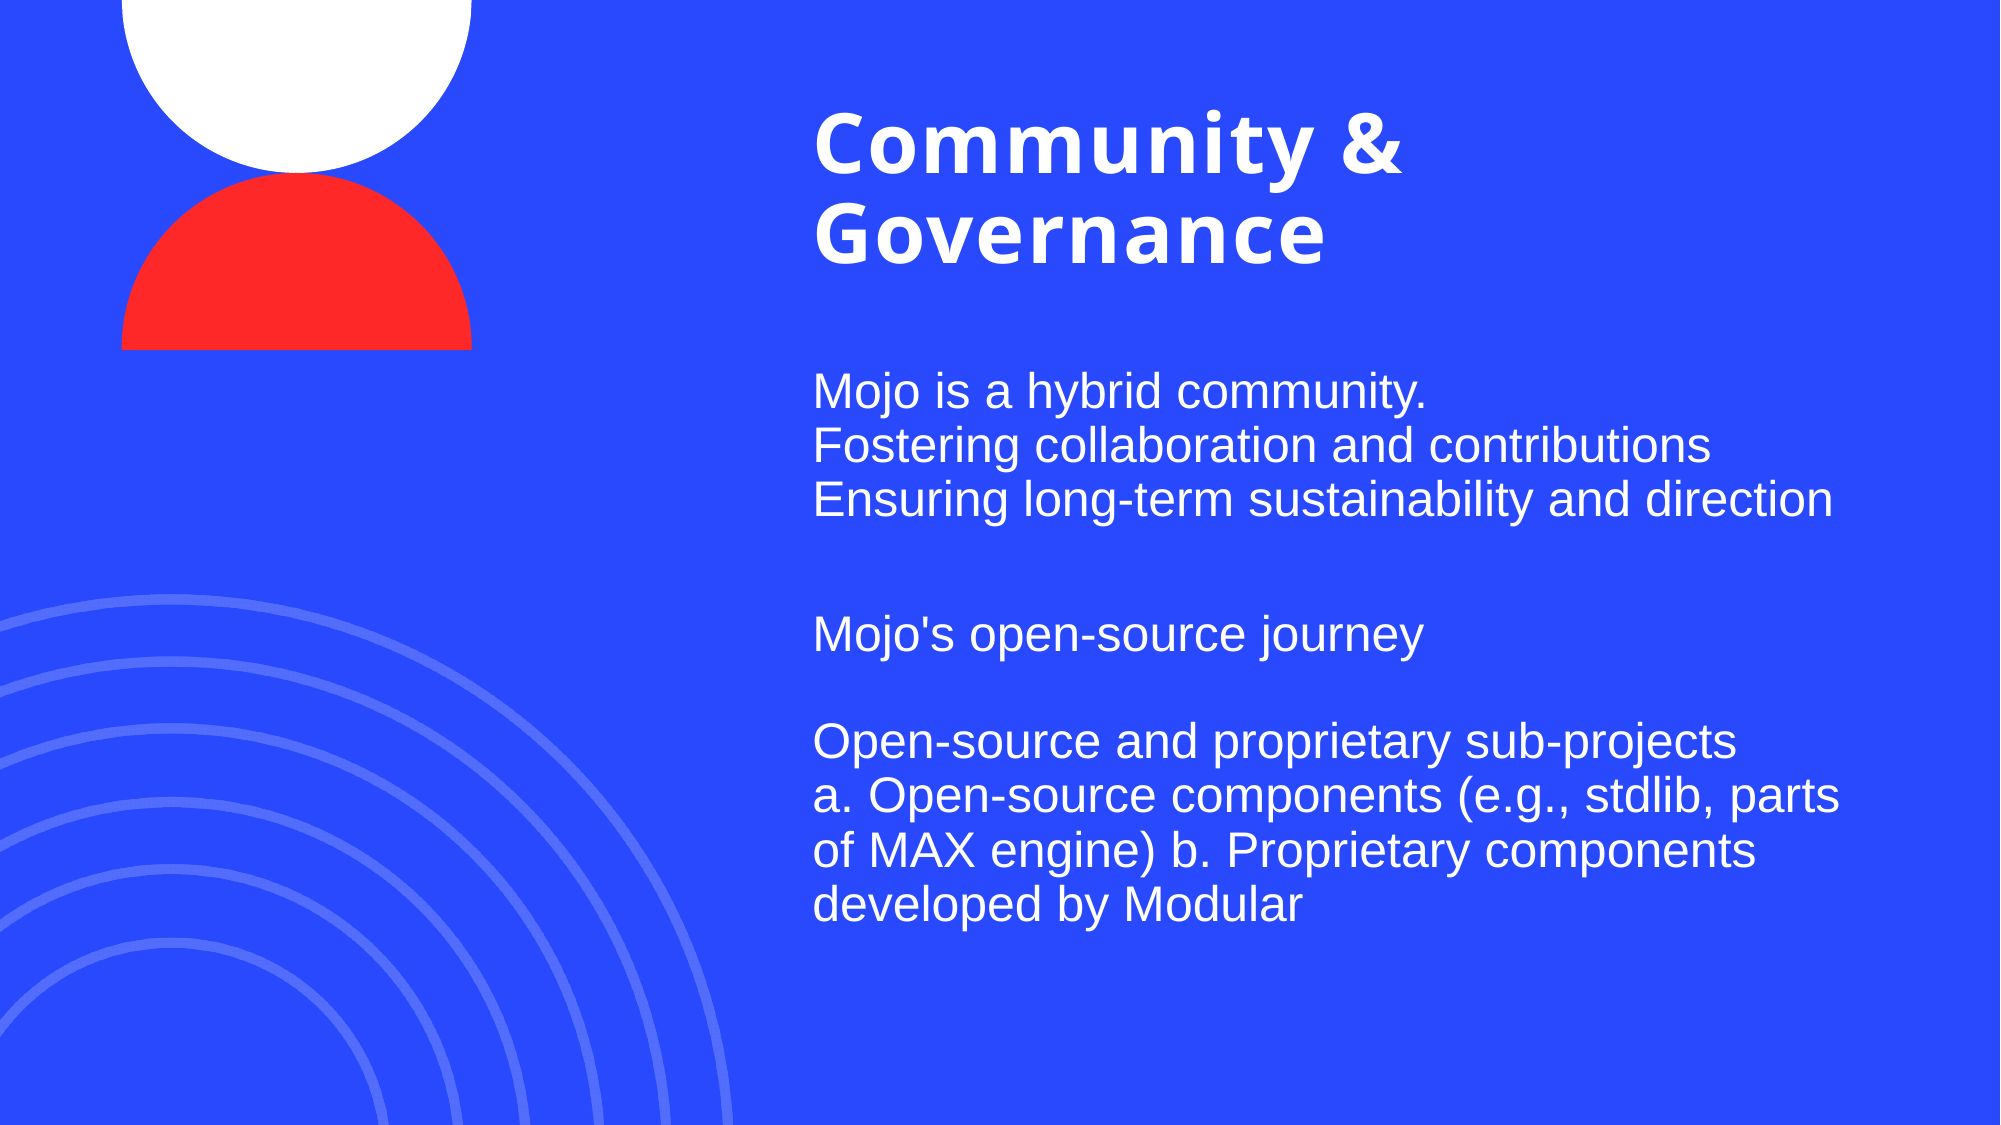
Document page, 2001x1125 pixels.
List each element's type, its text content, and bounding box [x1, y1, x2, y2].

title Community & Governance [812, 102, 1863, 401]
picture [0, 594, 734, 1125]
list Mojo is a hybrid community. Fostering collaboration and contributions Ensuring long-term sustainability and direction Mojo's open-source journey Open-source and proprietary sub-projects a. Open-source components (e.g., stdlib, parts of MAX engine) b. Proprietary components developed by Modular [812, 401, 1863, 932]
